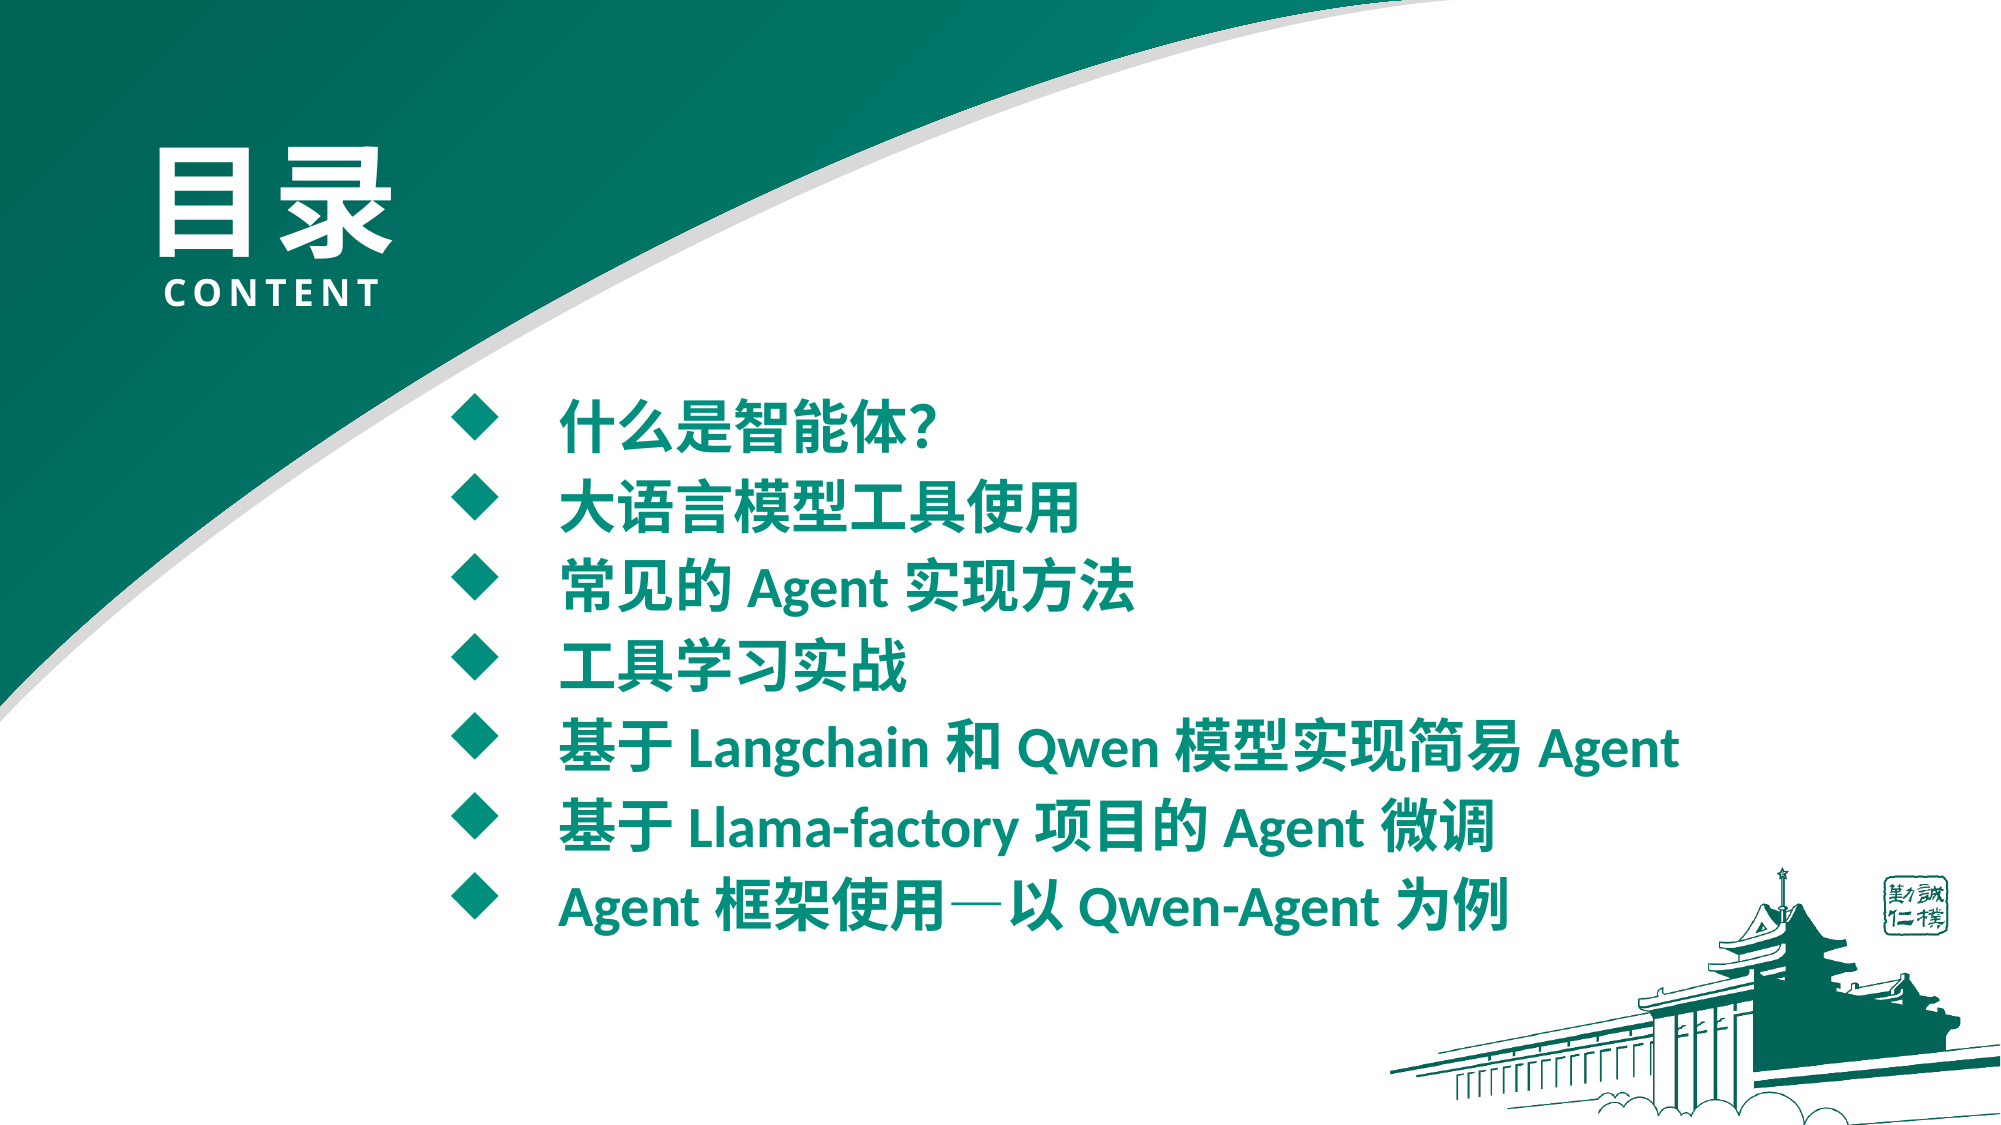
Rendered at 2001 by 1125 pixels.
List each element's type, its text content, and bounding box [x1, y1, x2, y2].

text_box 什么是智能体？ 大语言模型工具使用 常见的Agent实现方法 工具学习实战 基于Langchain和Qwen模型实现简易Agent 基于Llama-factory项目的Agent微调 Agent框架使用—以Qwen-Agent为例 [431, 373, 1821, 1026]
picture [1390, 867, 2001, 1125]
